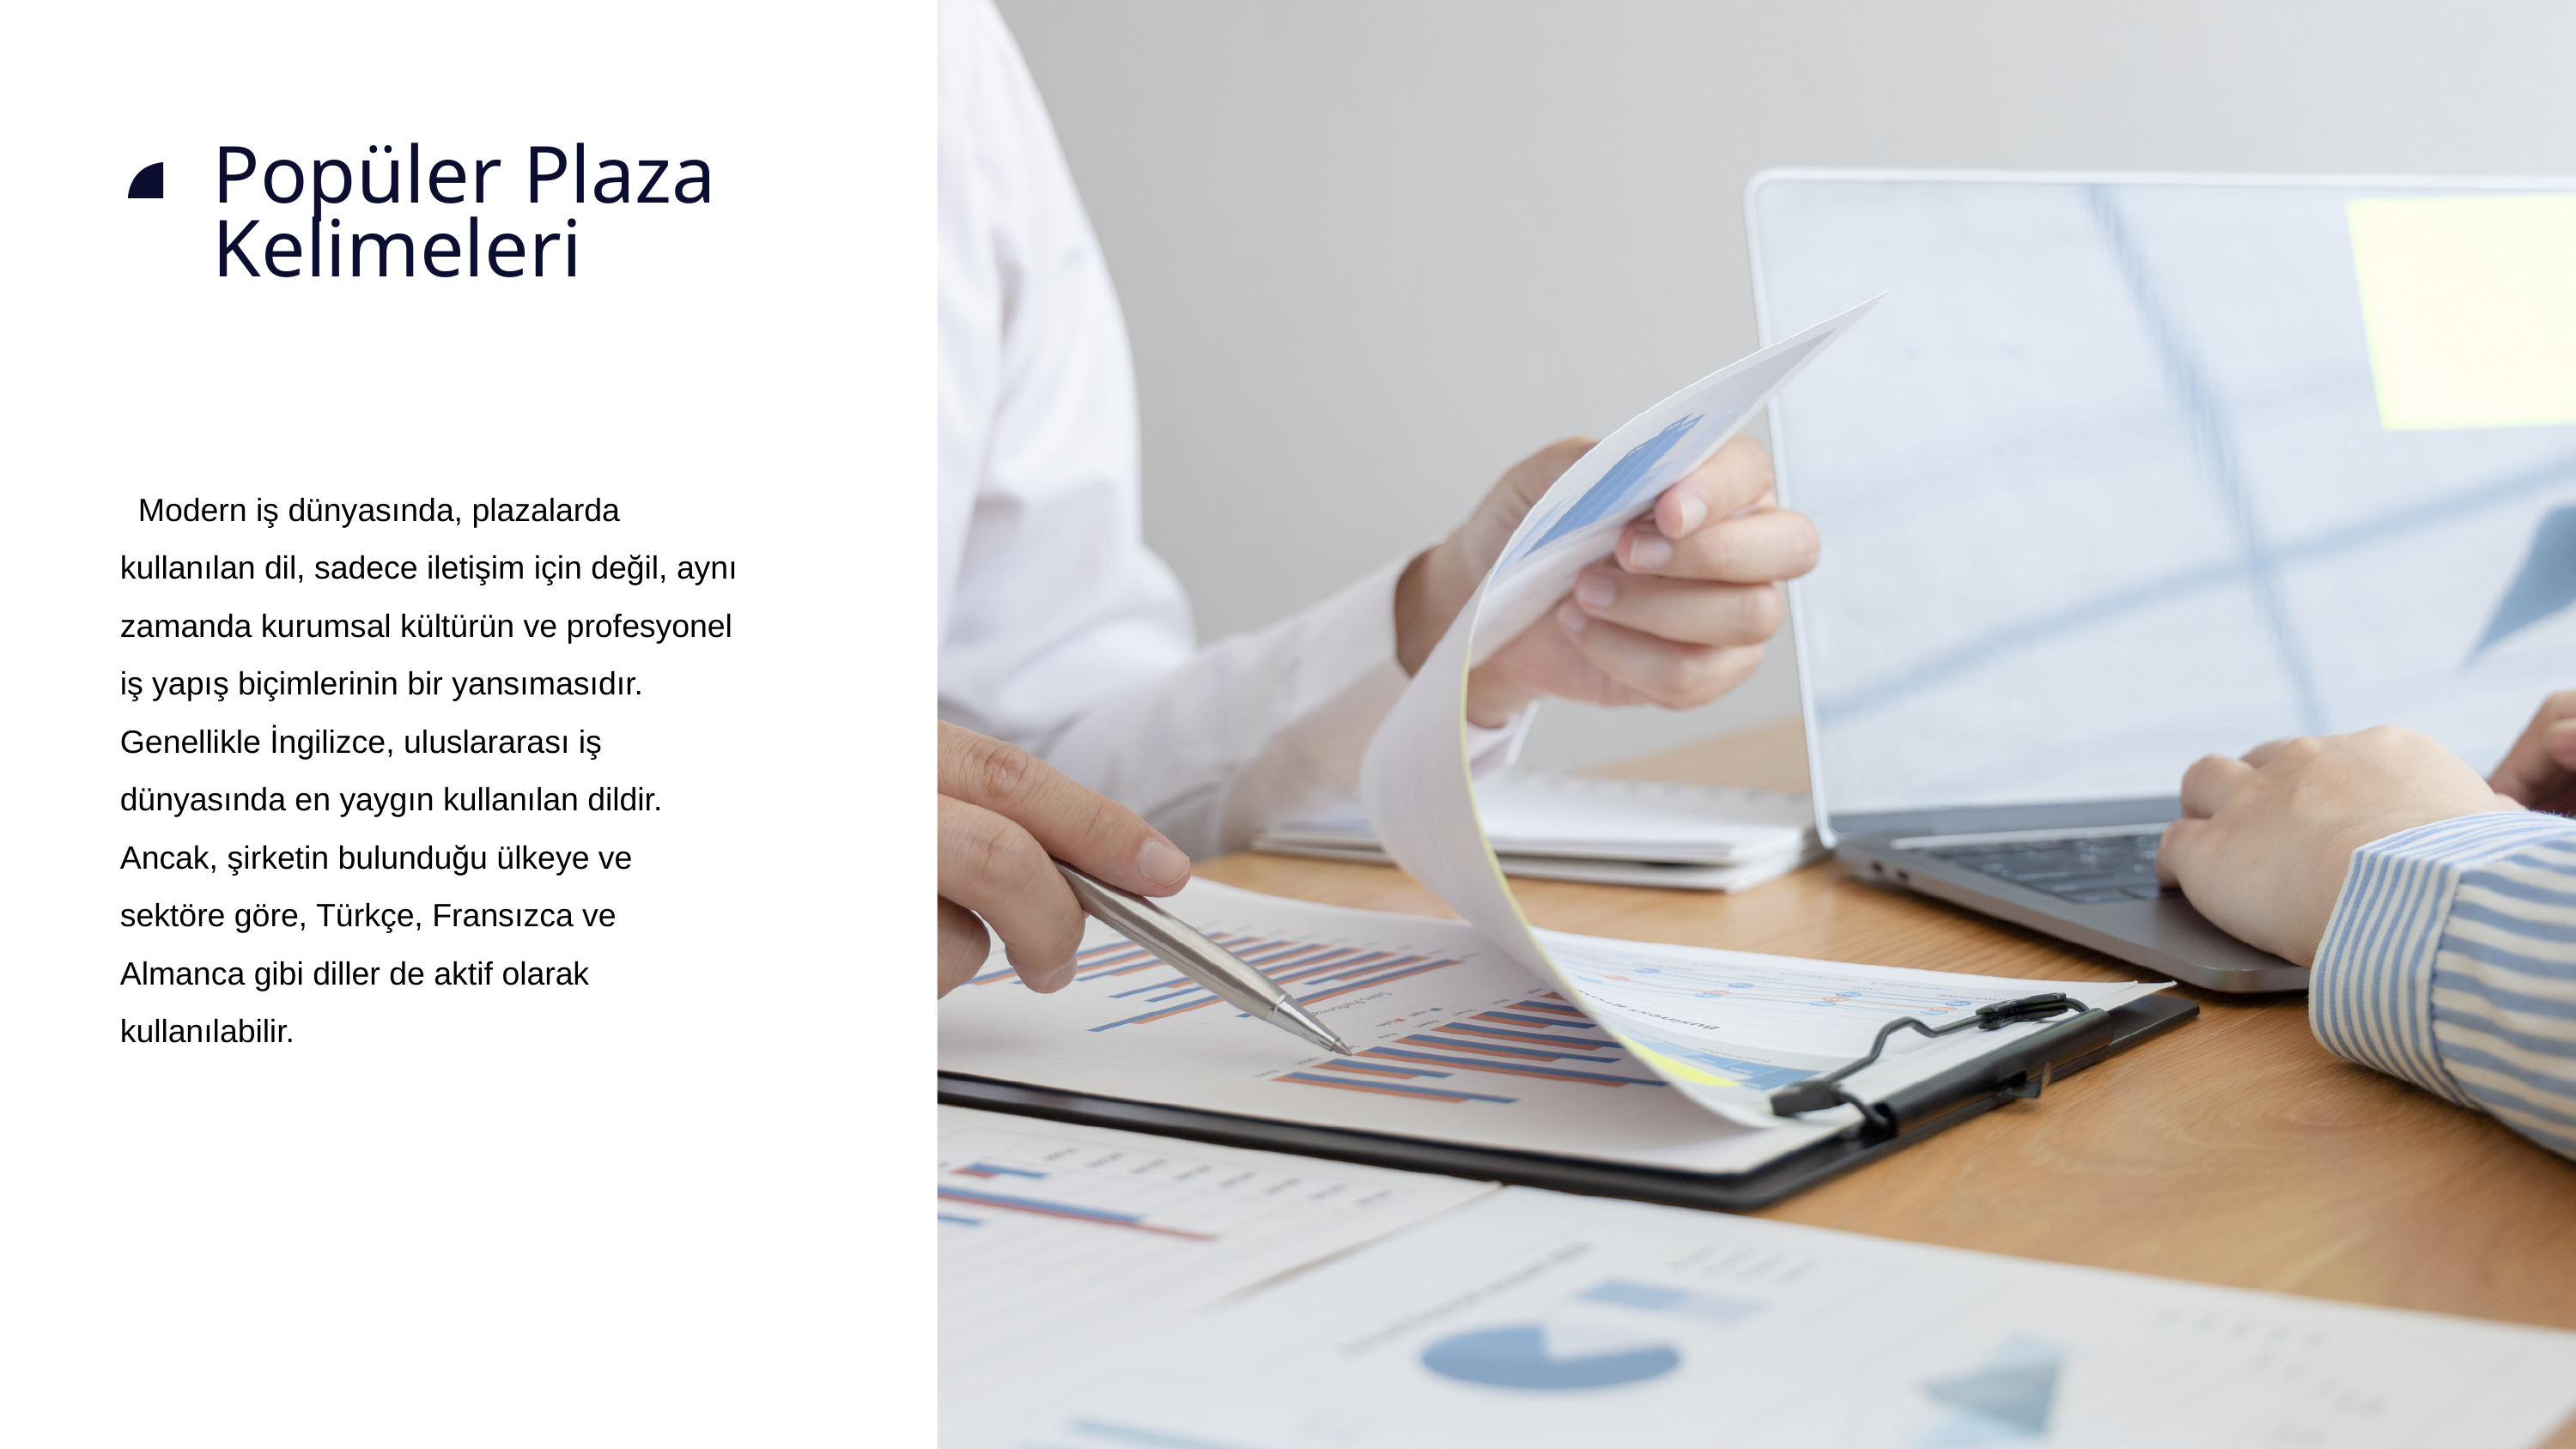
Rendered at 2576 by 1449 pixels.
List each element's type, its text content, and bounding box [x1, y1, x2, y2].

picture [128, 162, 164, 198]
text_box [937, 0, 2576, 1449]
text_box Modern iş dünyasında, plazalarda kullanılan dil, sadece iletişim için değil, aynı zamanda kurumsal kültürün ve profesyonel iş yapış biçimlerinin bir yansımasıdır. Genellikle İngilizce, uluslararası iş dünyasında en yaygın kullanılan dildir. Ancak, şirketin bulunduğu ülkeye ve sektöre göre, Türkçe, Fransızca ve Almanca gibi diller de aktif olarak kullanılabilir. [106, 219, 751, 1300]
text_box Popüler Plaza Kelimeleri [200, 187, 845, 251]
